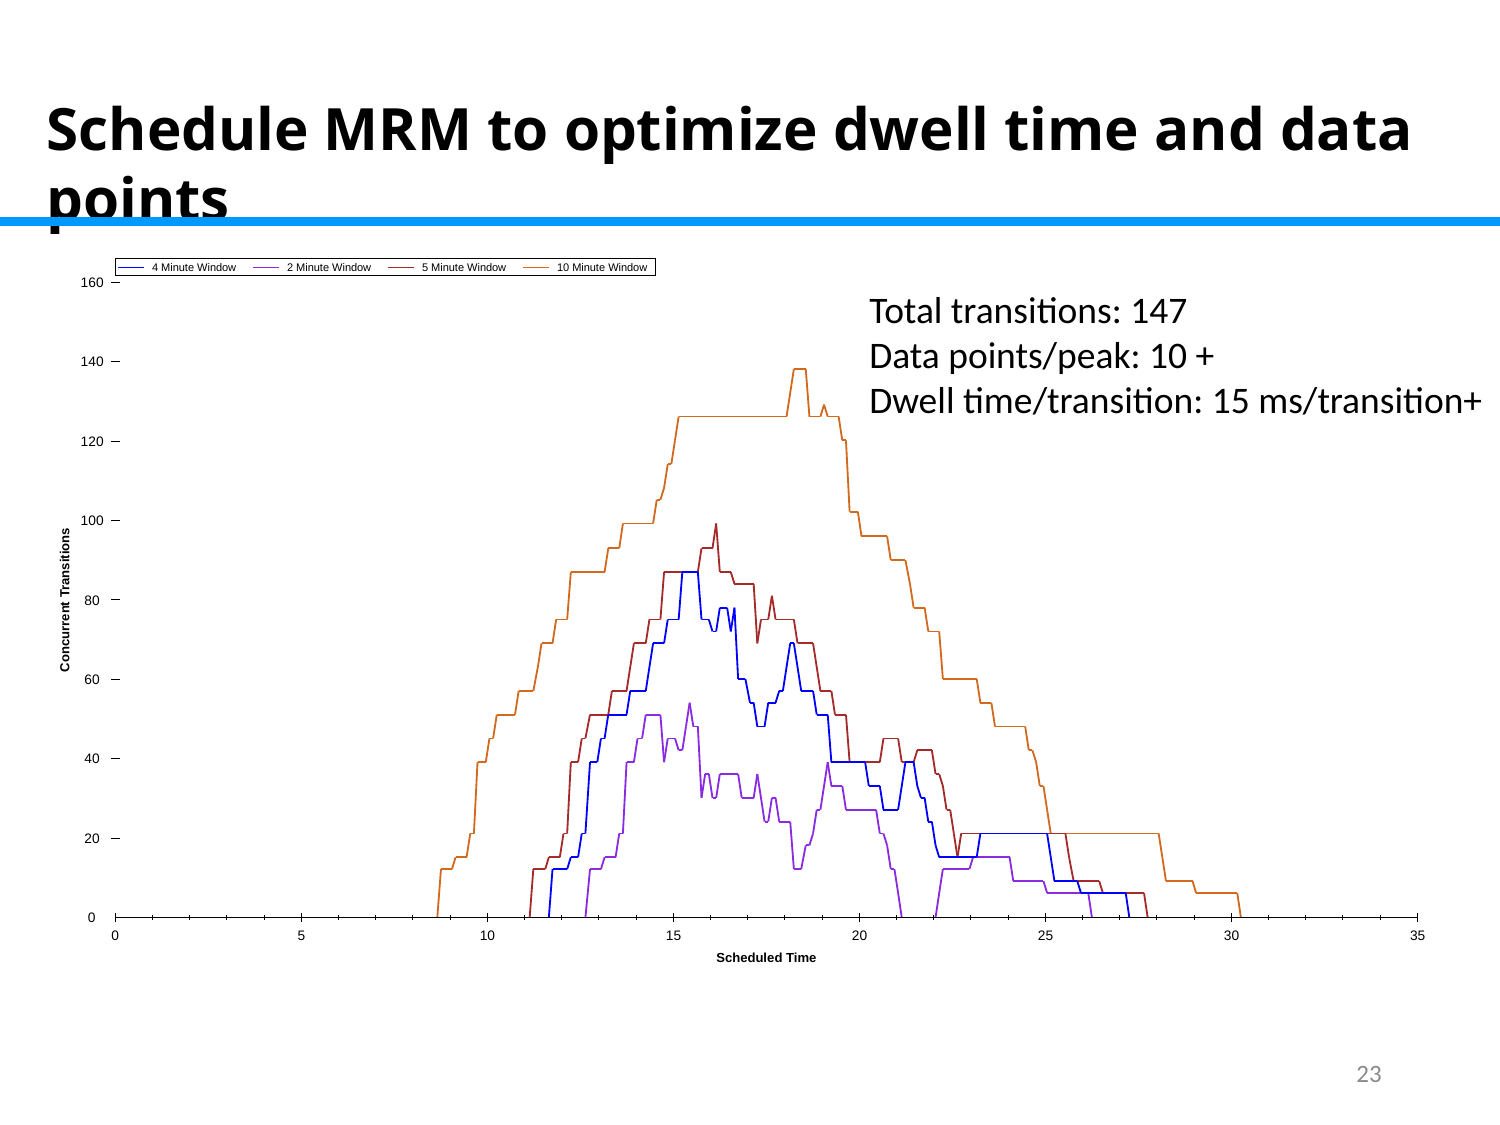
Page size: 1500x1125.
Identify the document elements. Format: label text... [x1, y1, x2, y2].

title Schedule MRM to optimize dwell time and data points [31, 88, 1472, 217]
picture [46, 249, 1453, 986]
title Schedule MRM to optimize dwell time and data points [31, 226, 1472, 236]
slide_number 23 [1059, 1042, 1397, 1103]
text_box Total transitions: 147 Data points/peak: 10 + Dwell time/transition: 15 ms/transition+ [1453, 278, 1500, 429]
